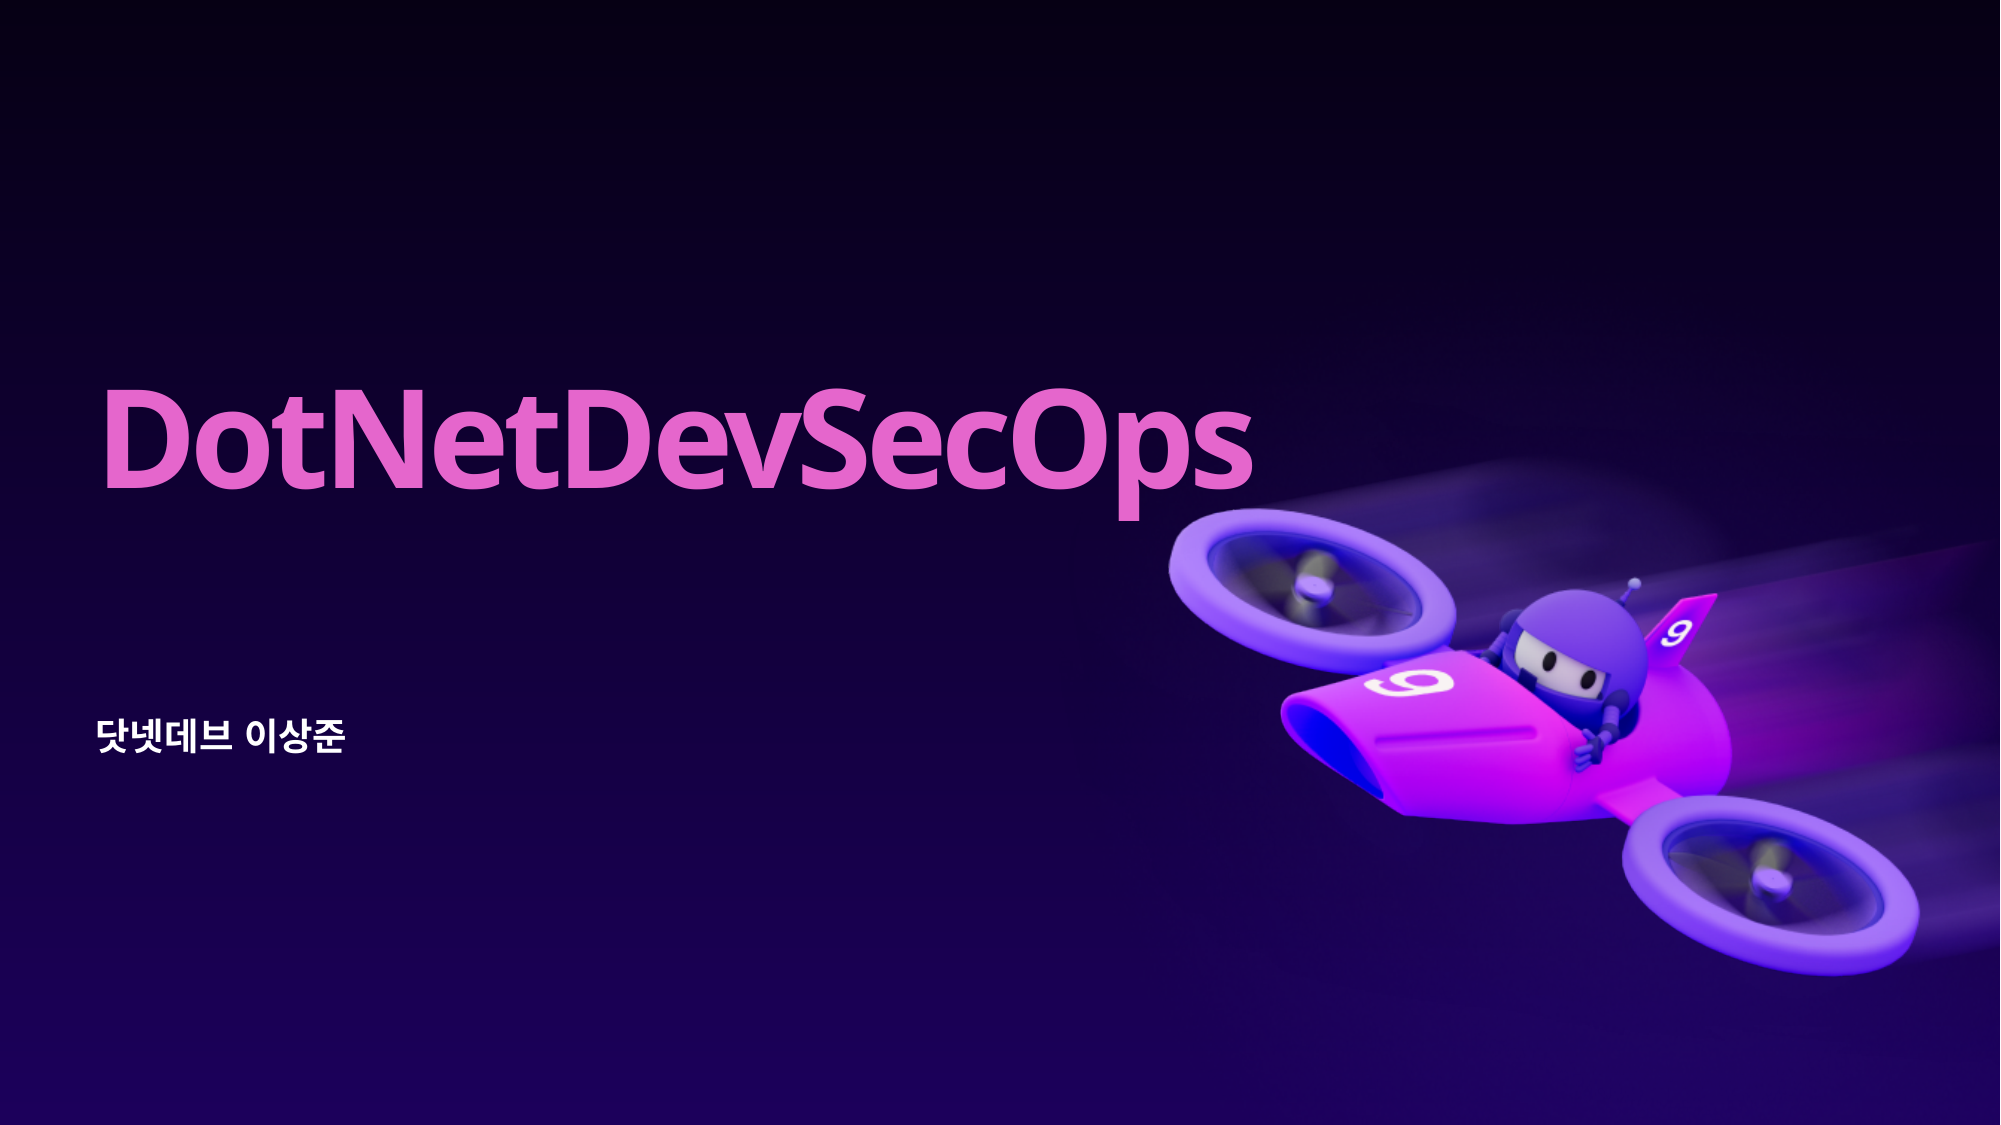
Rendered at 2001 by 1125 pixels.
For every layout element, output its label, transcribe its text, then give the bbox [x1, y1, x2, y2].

title DotNetDevSecOps [95, 359, 1329, 675]
picture [999, 256, 2001, 1125]
list 닷넷데브 이상준 [95, 712, 987, 759]
